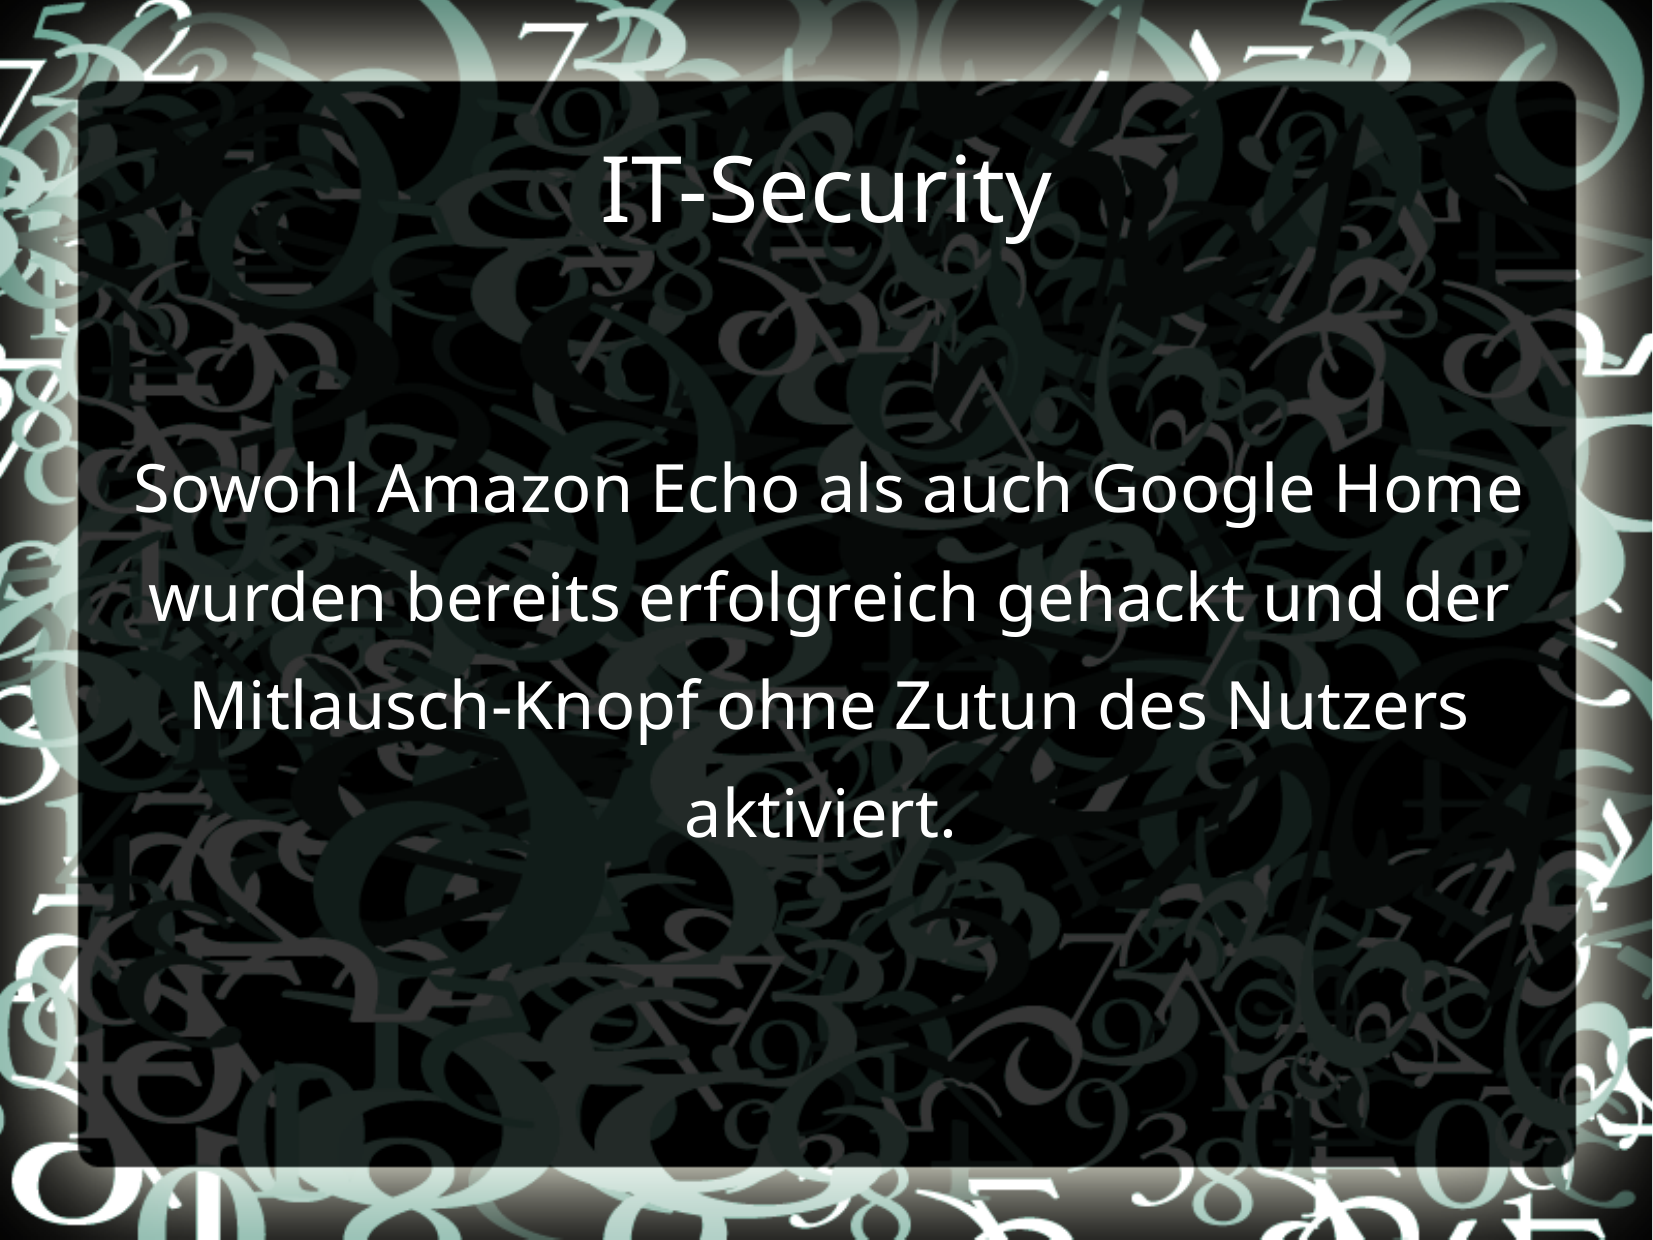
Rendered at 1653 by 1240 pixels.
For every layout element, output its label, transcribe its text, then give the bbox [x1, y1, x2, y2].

picture [0, 0, 1653, 1240]
title IT-Security [82, 87, 1572, 296]
list Sowohl Amazon Echo als auch Google Home wurden bereits erfolgreich gehackt und der Mitlausch-Knopf ohne Zutun des Nutzers aktiviert. [117, 313, 1542, 1028]
